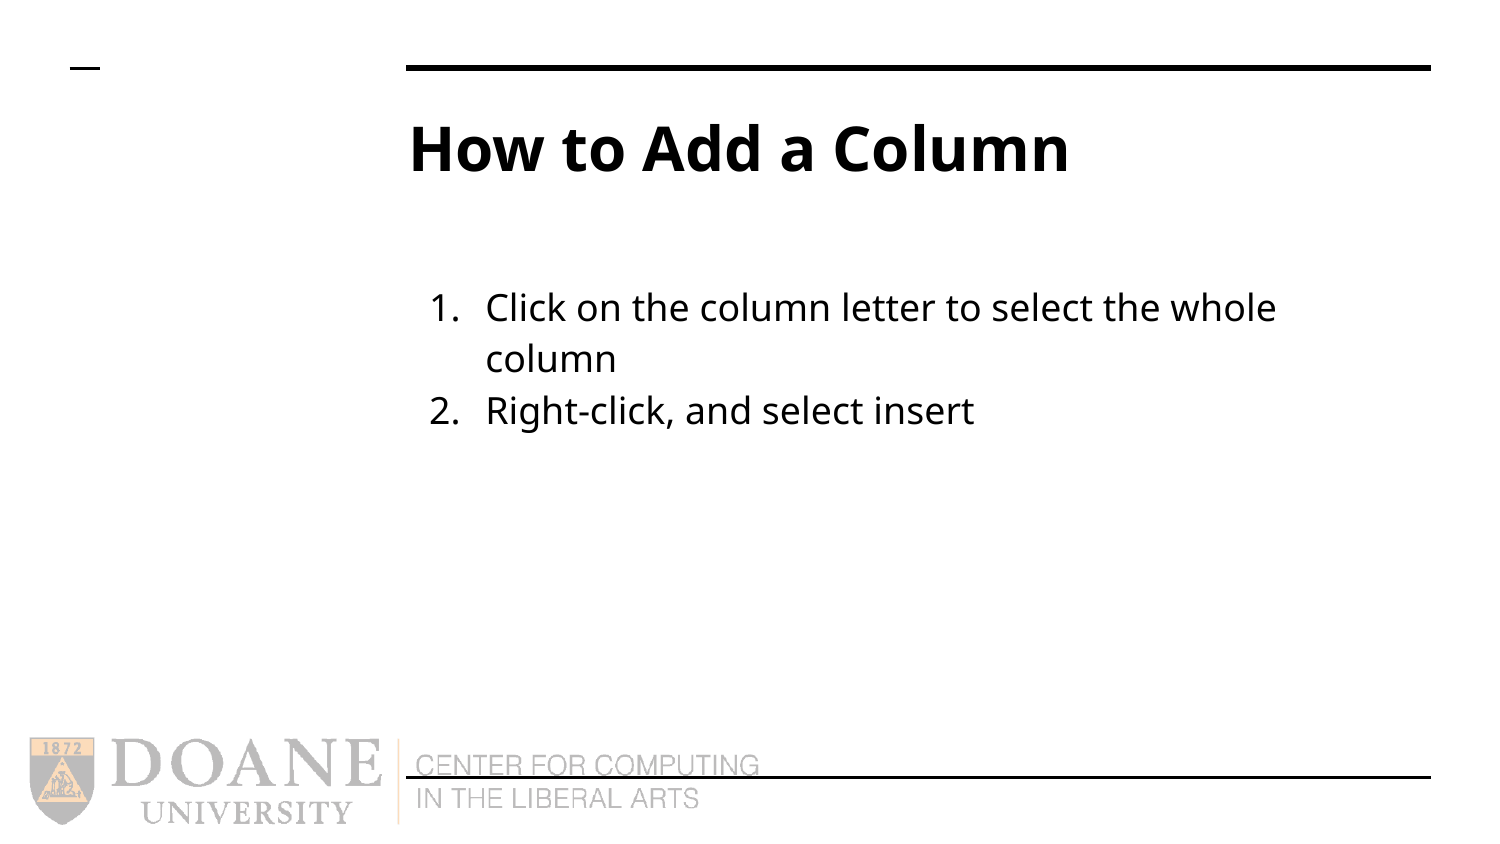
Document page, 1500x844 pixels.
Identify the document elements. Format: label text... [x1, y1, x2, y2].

title How to Add a Column [393, 94, 1431, 199]
list Click on the column letter to select the whole column Right-click, and select insert [395, 261, 1433, 755]
